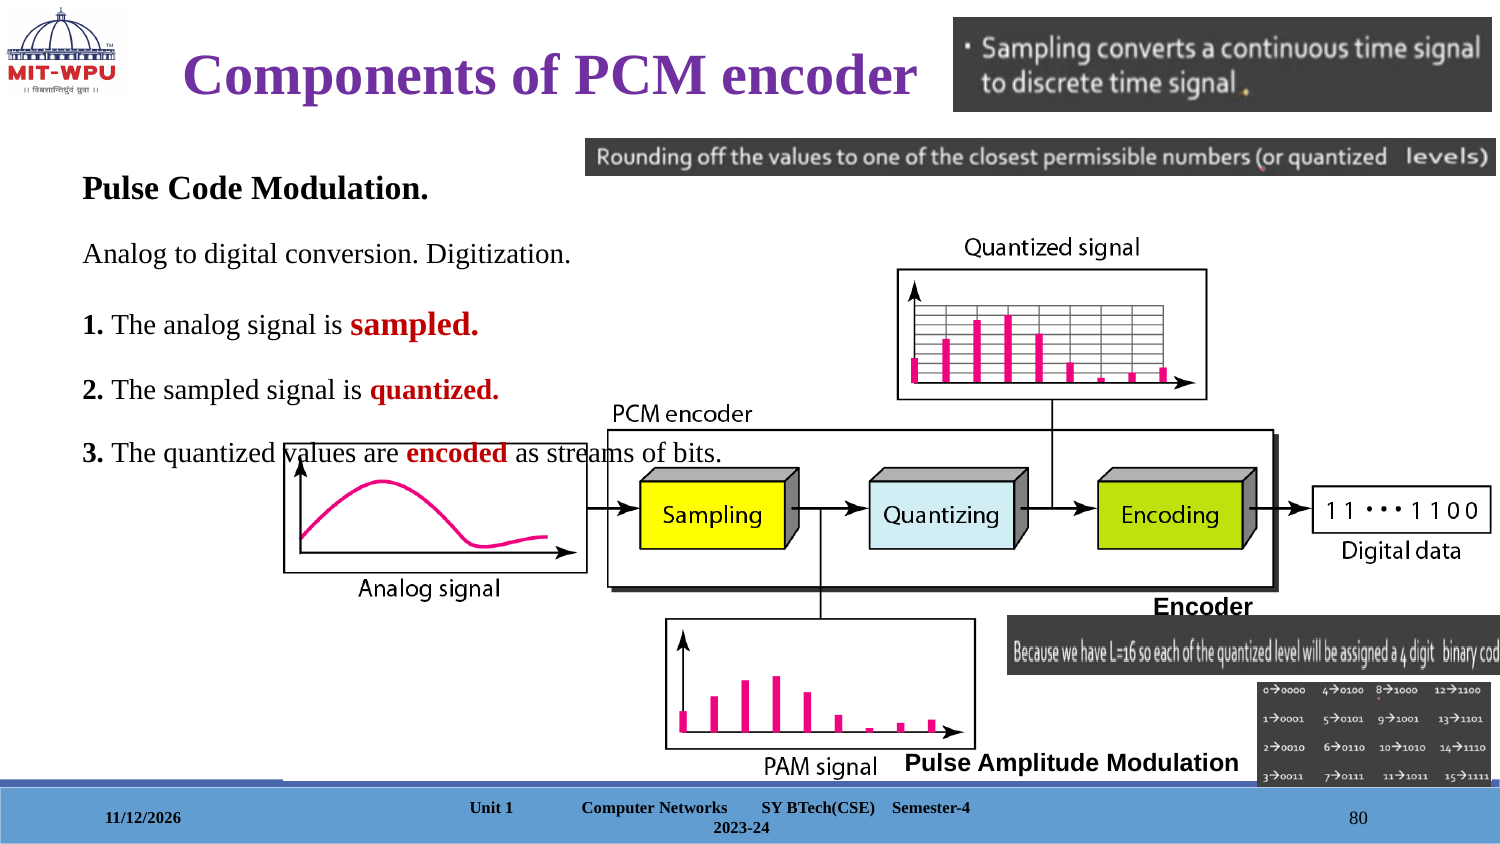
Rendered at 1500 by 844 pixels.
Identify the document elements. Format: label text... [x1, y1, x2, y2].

text_box Pulse Code Modulation. Analog to digital conversion. Digitization. 1. The analog signal is sampled. 2. The sampled signal is quantized. 3. The quantized values are encoded as streams of bits. [67, 125, 858, 559]
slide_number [93, 794, 432, 840]
picture [953, 17, 1492, 112]
picture [282, 234, 1500, 787]
footer Unit 1 Computer Networks SY BTech(CSE) Semester-4 2023-24 [453, 794, 1047, 840]
picture [6, 7, 129, 95]
picture [585, 138, 1496, 177]
text_box Components of PCM encoder [171, 30, 1426, 137]
slide_number 80 [1218, 794, 1380, 840]
